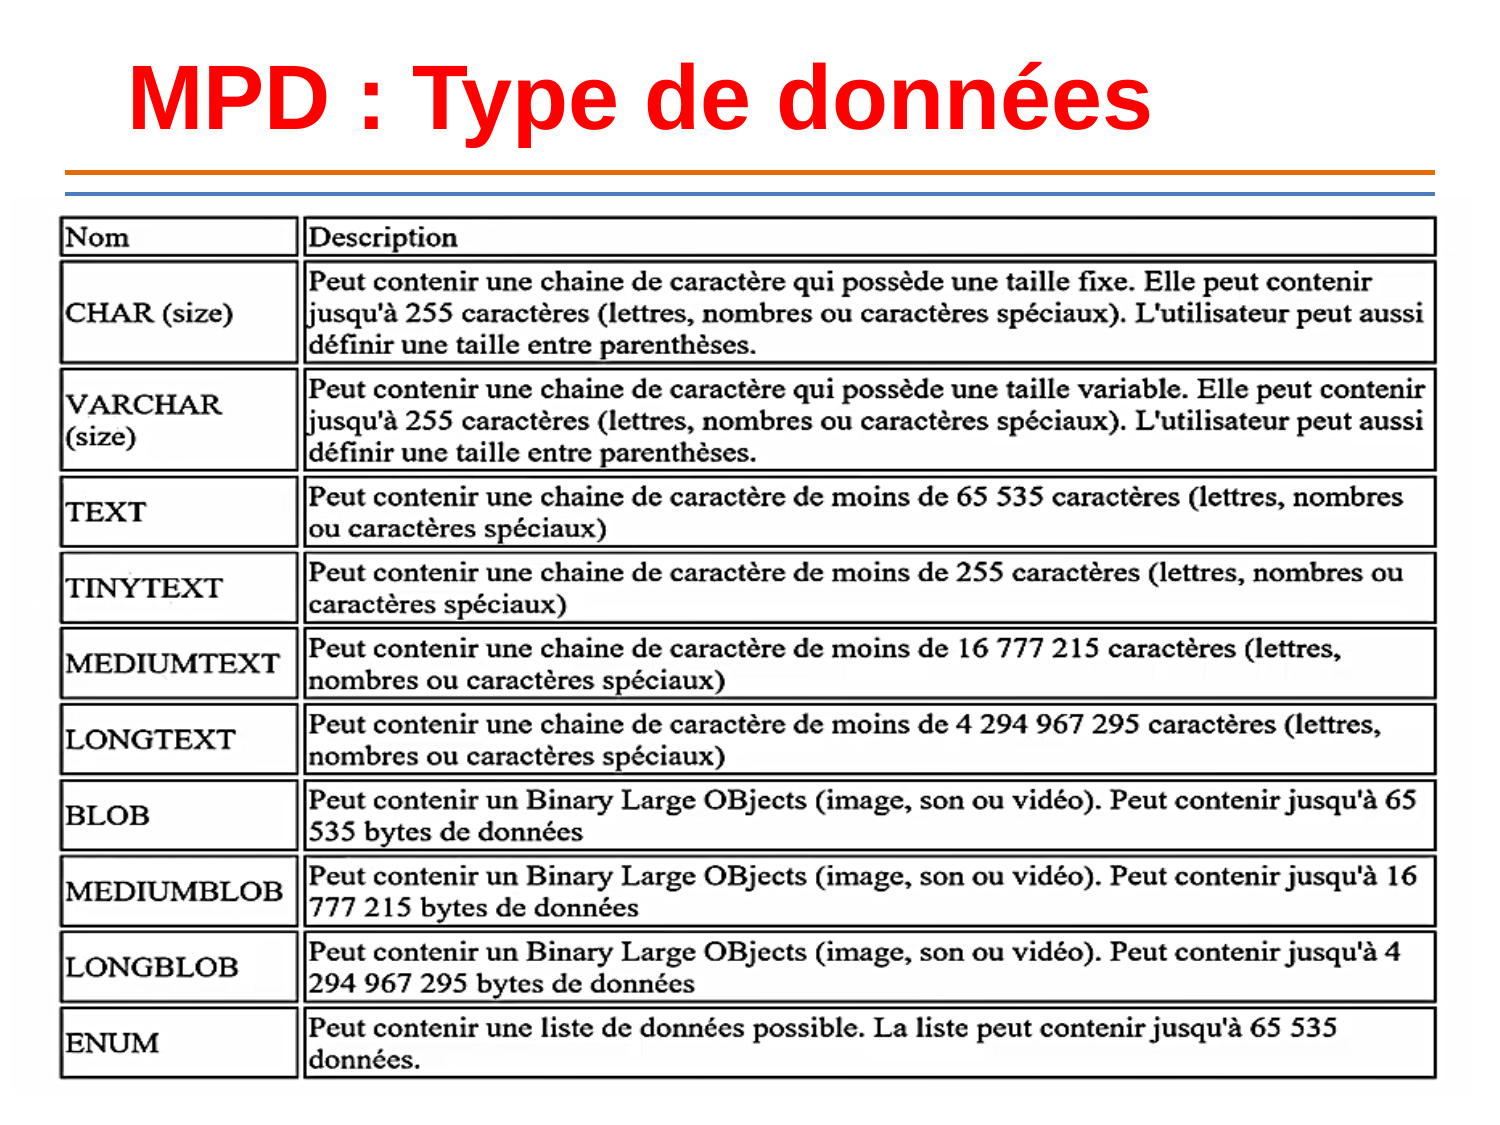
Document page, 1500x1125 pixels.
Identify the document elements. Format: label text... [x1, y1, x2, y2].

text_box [64, 172, 1436, 194]
picture [10, 195, 1471, 1095]
text_box MPD : Type de données [112, 30, 1270, 156]
